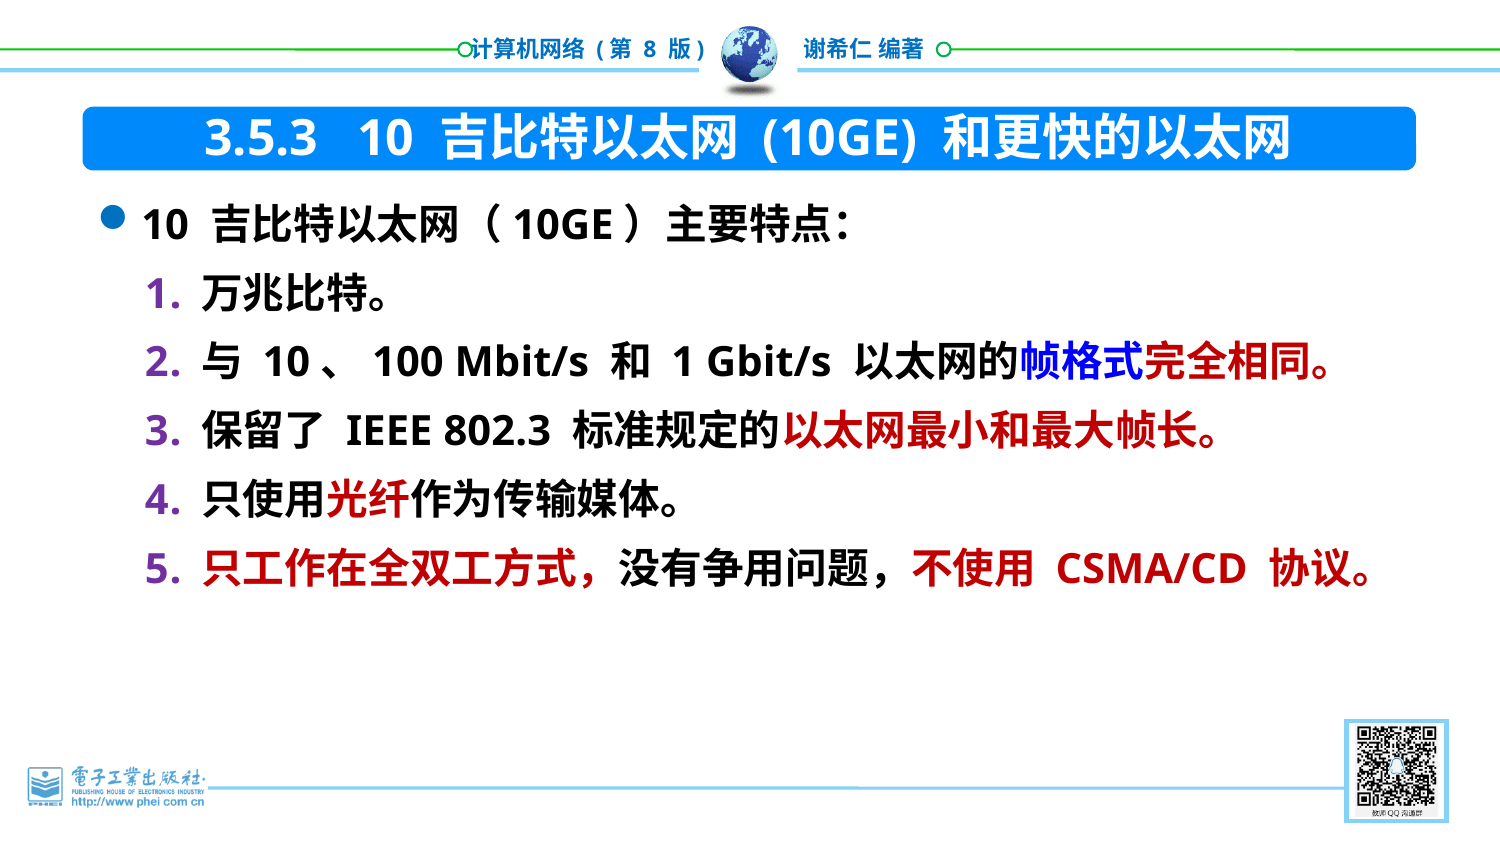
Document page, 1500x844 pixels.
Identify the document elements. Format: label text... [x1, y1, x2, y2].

text_box [82, 106, 189, 171]
picture [1355, 724, 1438, 817]
text_box 3.5.3 10 吉比特以太网 (10GE) 和更快的以太网 [189, 98, 1308, 171]
text_box [1308, 106, 1417, 171]
picture [719, 24, 779, 98]
text_box 10 吉比特以太网（10GE）主要特点： 万兆比特。 与 10、100 Mbit/s 和 1 Gbit/s 以太网的帧格式完全相同。 保留了 IEEE 802.3 标准规定的以太网最小和最大帧长。 只使用光纤作为传输媒体。 只工作在全双工方式，没有争用问题，不使用 CSMA/CD 协议。 [82, 171, 1416, 599]
picture [23, 764, 208, 809]
